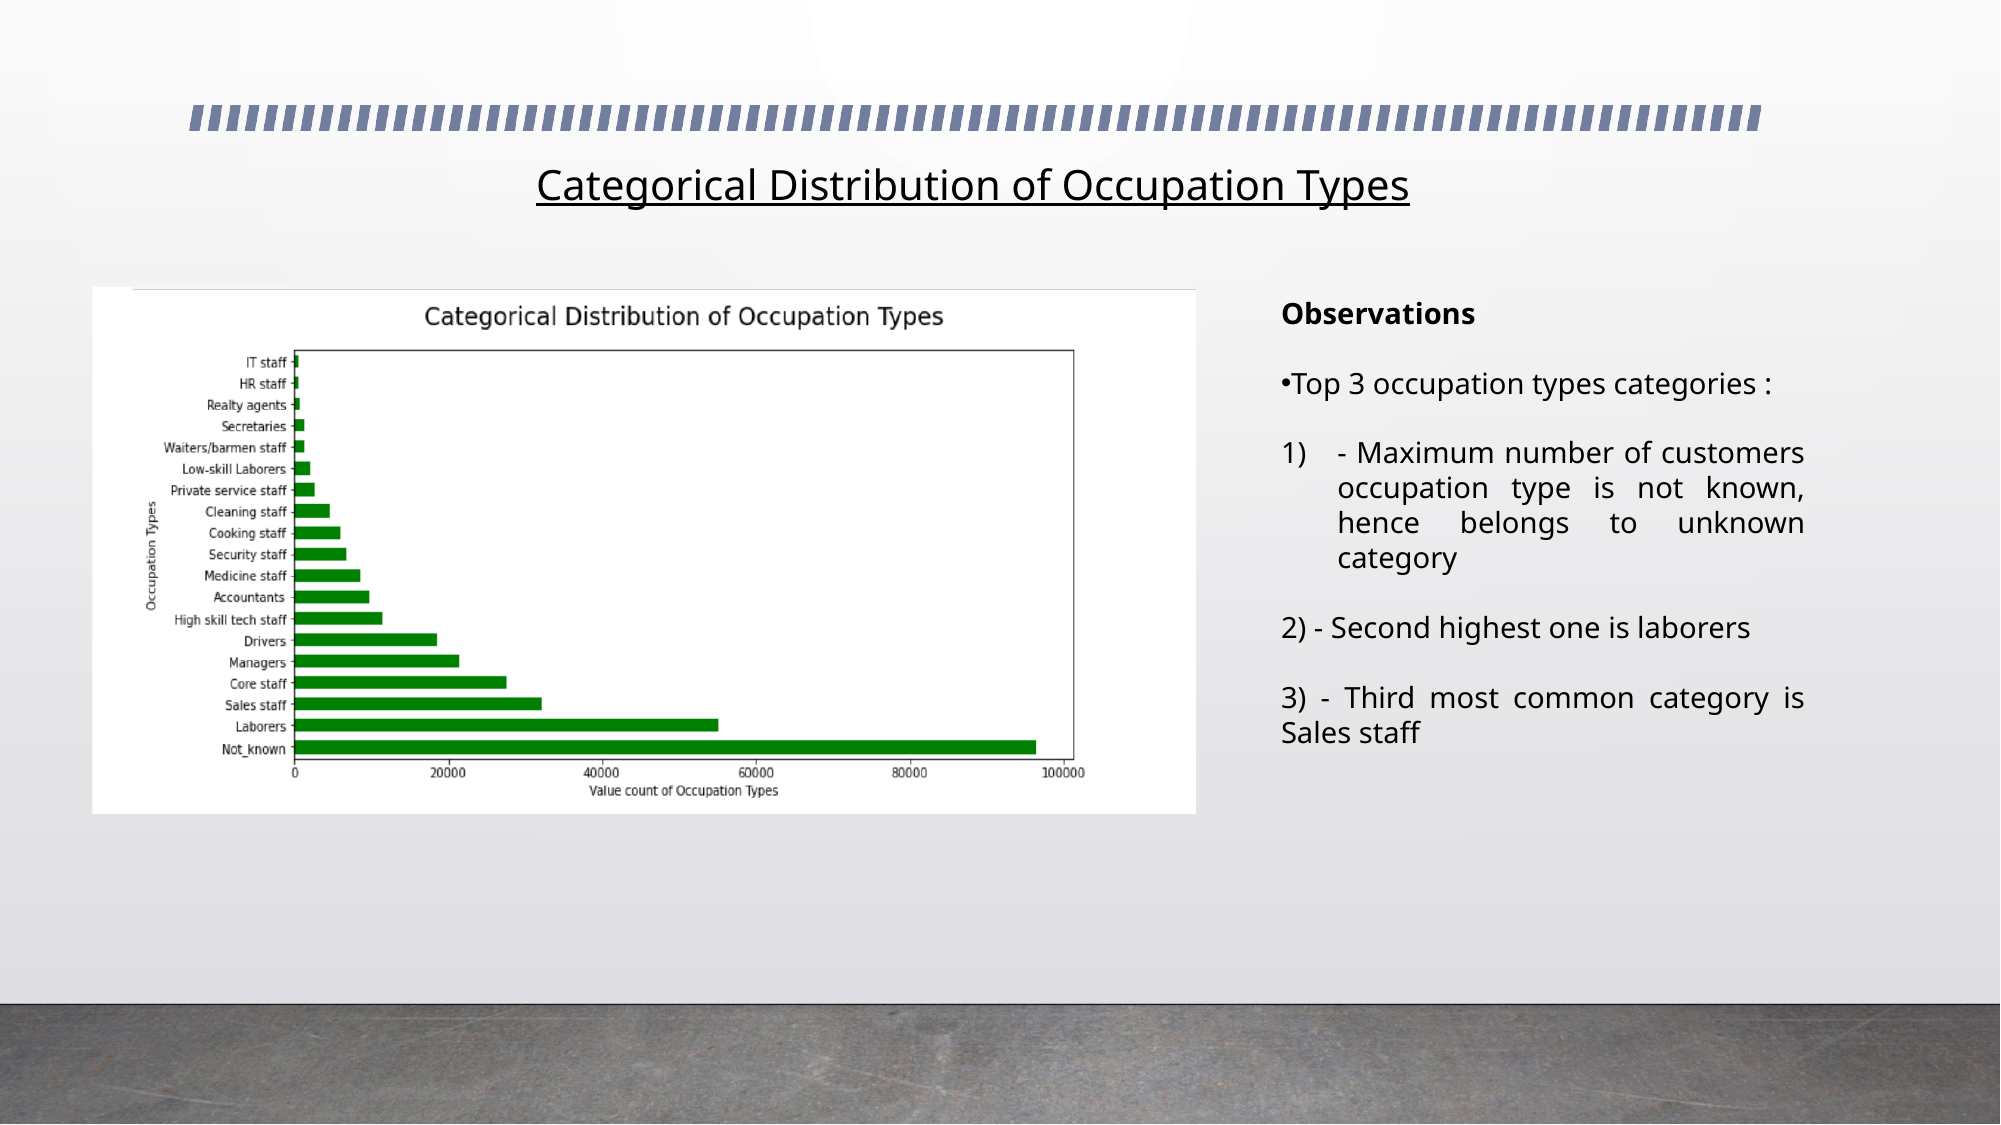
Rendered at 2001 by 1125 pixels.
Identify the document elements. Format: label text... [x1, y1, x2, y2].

text_box Observations Top 3 occupation types categories : - Maximum number of customers occupation type is not known, hence belongs to unknown category 2) - Second highest one is laborers 3) - Third most common category is Sales staff [1266, 287, 1820, 757]
title Categorical Distribution of Occupation Types [185, 156, 1761, 260]
picture [0, 1004, 2000, 1124]
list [92, 287, 1197, 814]
